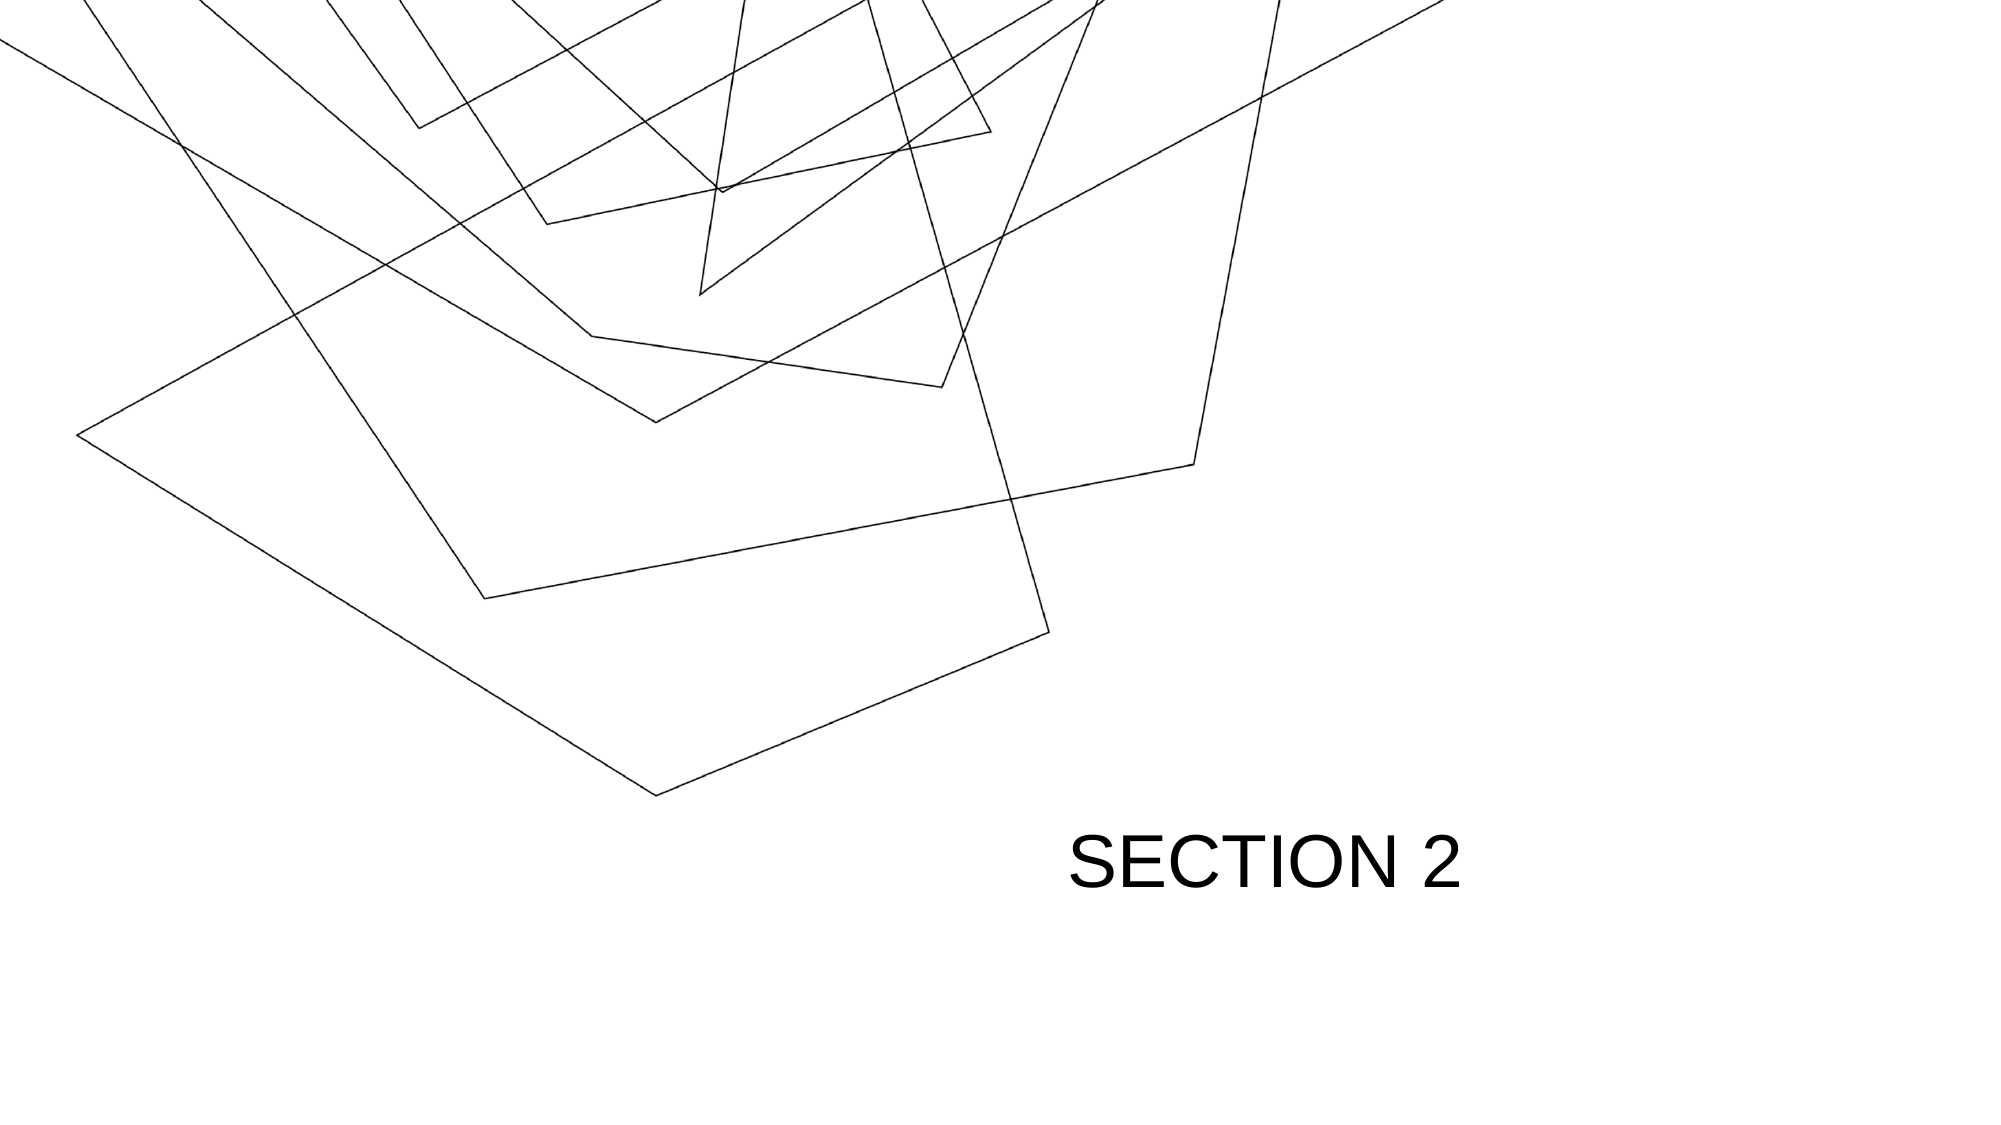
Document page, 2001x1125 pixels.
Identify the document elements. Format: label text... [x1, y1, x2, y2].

picture [0, 0, 1557, 830]
title SECTION 2 [1052, 727, 1864, 912]
